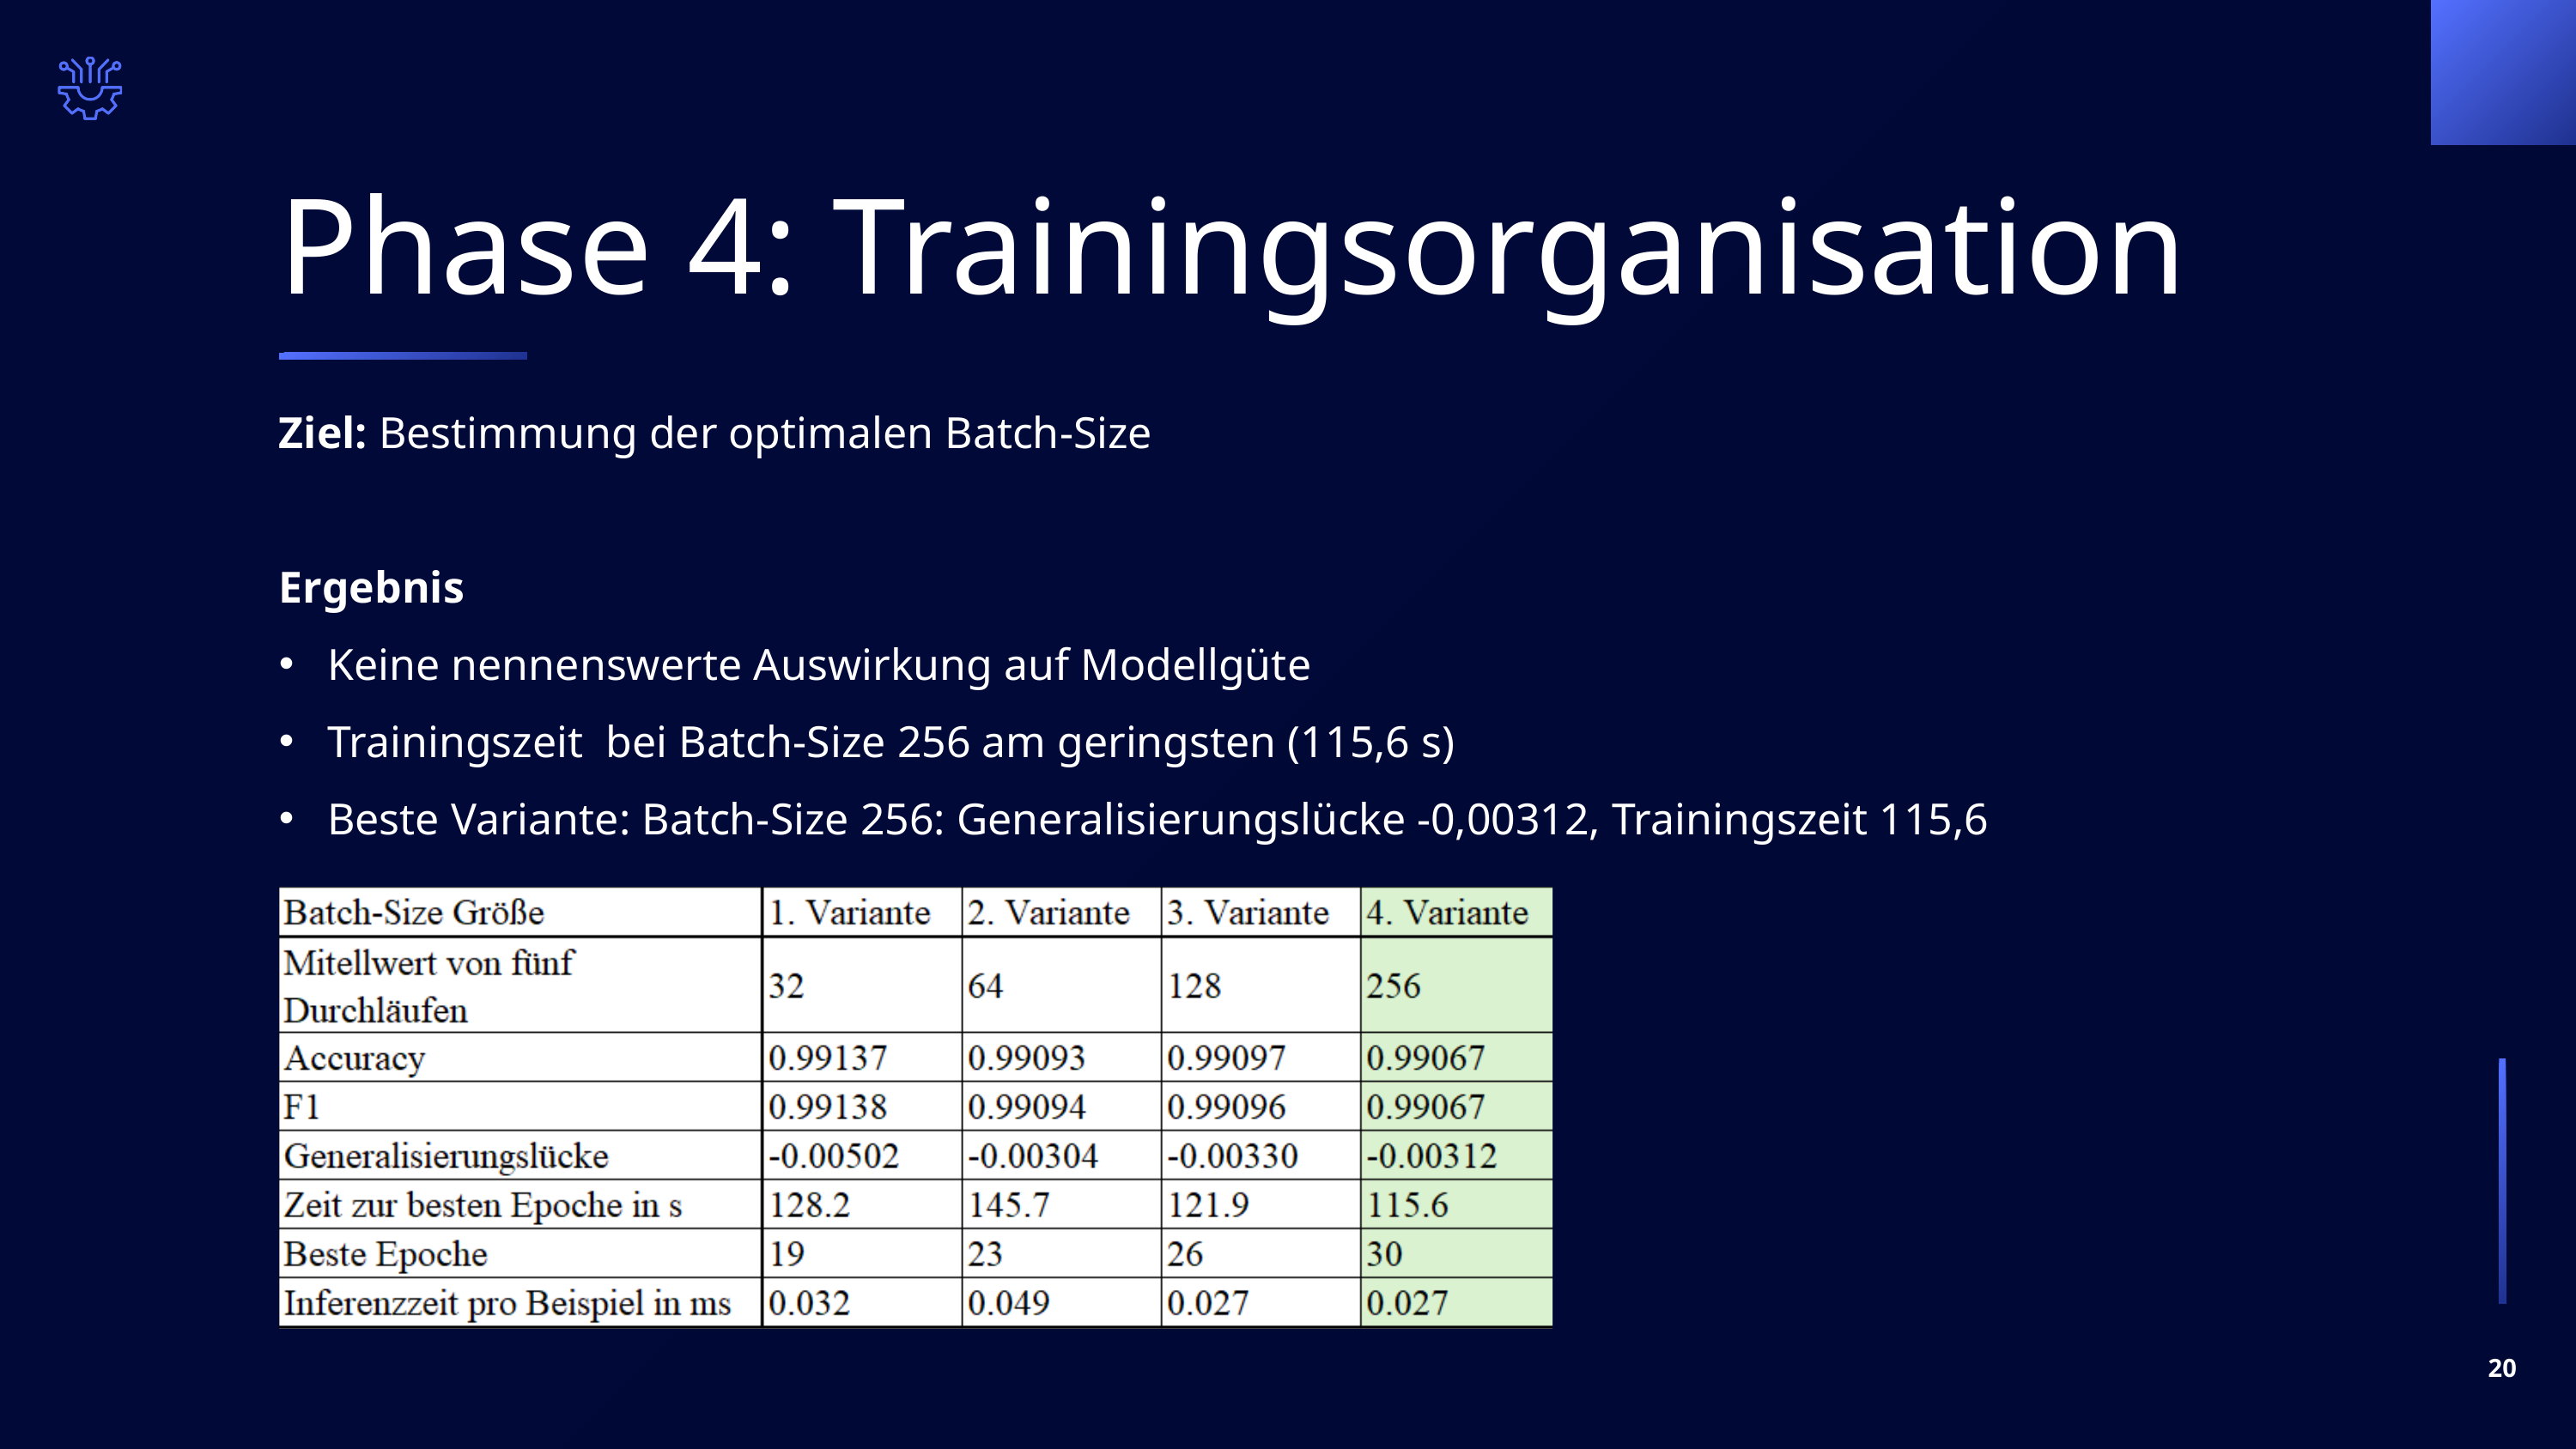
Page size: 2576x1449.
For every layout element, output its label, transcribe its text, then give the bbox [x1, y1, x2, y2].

text_box 20 [2464, 1347, 2542, 1383]
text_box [2430, 0, 2576, 145]
text_box Ziel: Bestimmung der optimalen Batch-Size Ergebnis Keine nennenswerte Auswirkung auf Modellgüte Trainingszeit bei Batch-Size 256 am geringsten (115,6 s) Beste Variante: Batch-Size 256: Generalisierungslücke -0,00312, Trainingszeit 115,6 [278, 379, 2458, 844]
text_box [58, 57, 123, 120]
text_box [2499, 1058, 2506, 1304]
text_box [278, 352, 527, 360]
text_box Phase 4: Trainingsorganisation [278, 186, 2493, 321]
picture [278, 887, 1553, 1329]
